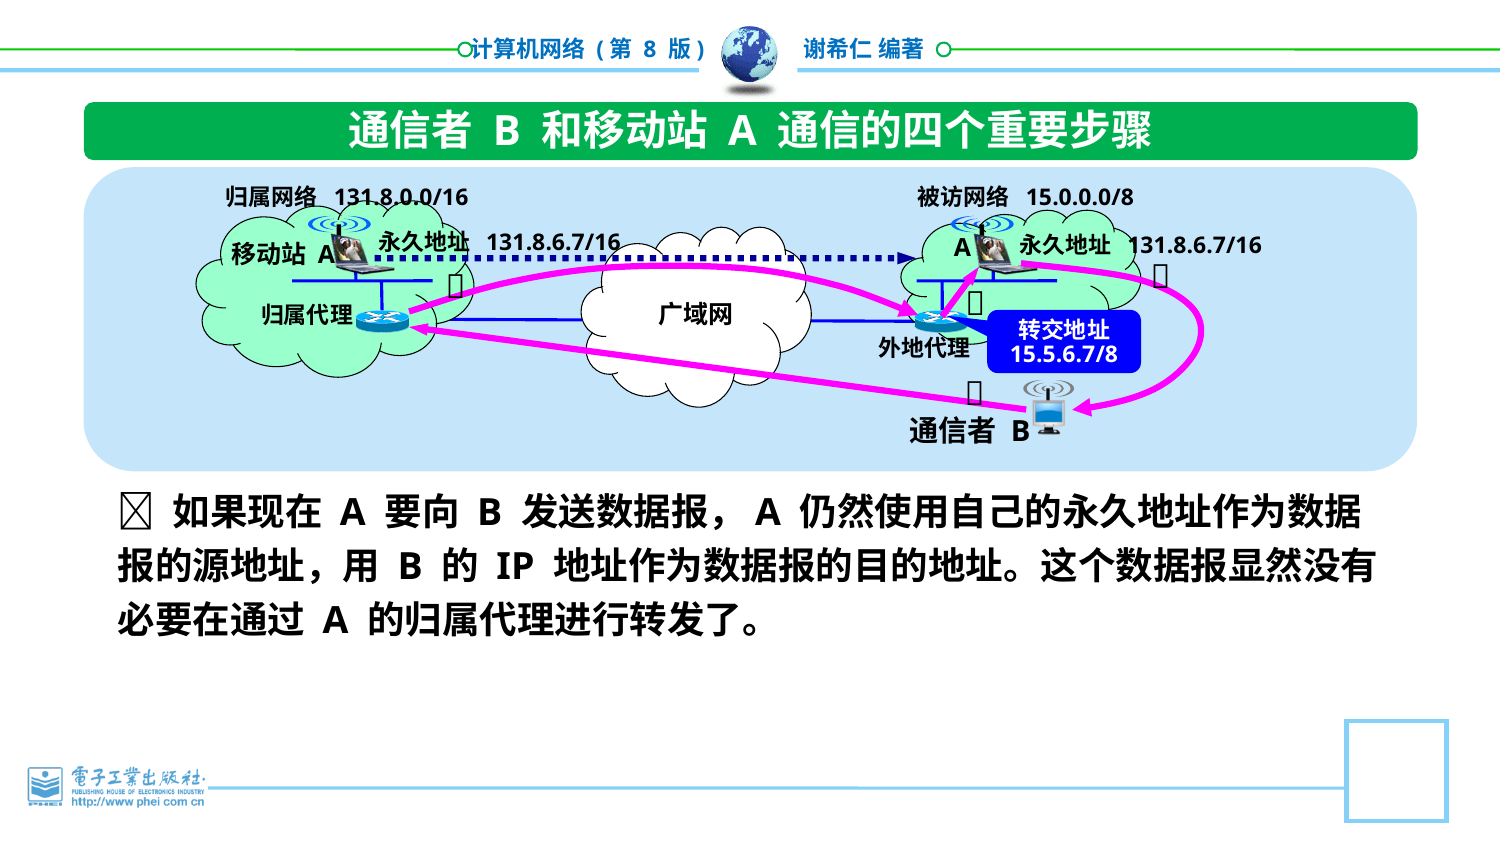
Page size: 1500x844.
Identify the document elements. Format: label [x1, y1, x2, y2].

picture [390, 329, 408, 333]
picture [355, 310, 371, 318]
picture [719, 24, 779, 96]
picture [931, 314, 939, 319]
picture [390, 310, 408, 315]
picture [23, 764, 208, 809]
picture [366, 319, 377, 323]
text_box [83, 96, 1418, 162]
picture [372, 314, 380, 319]
picture [385, 315, 393, 320]
picture [355, 327, 374, 333]
picture [919, 310, 930, 314]
text_box [81, 165, 1420, 649]
